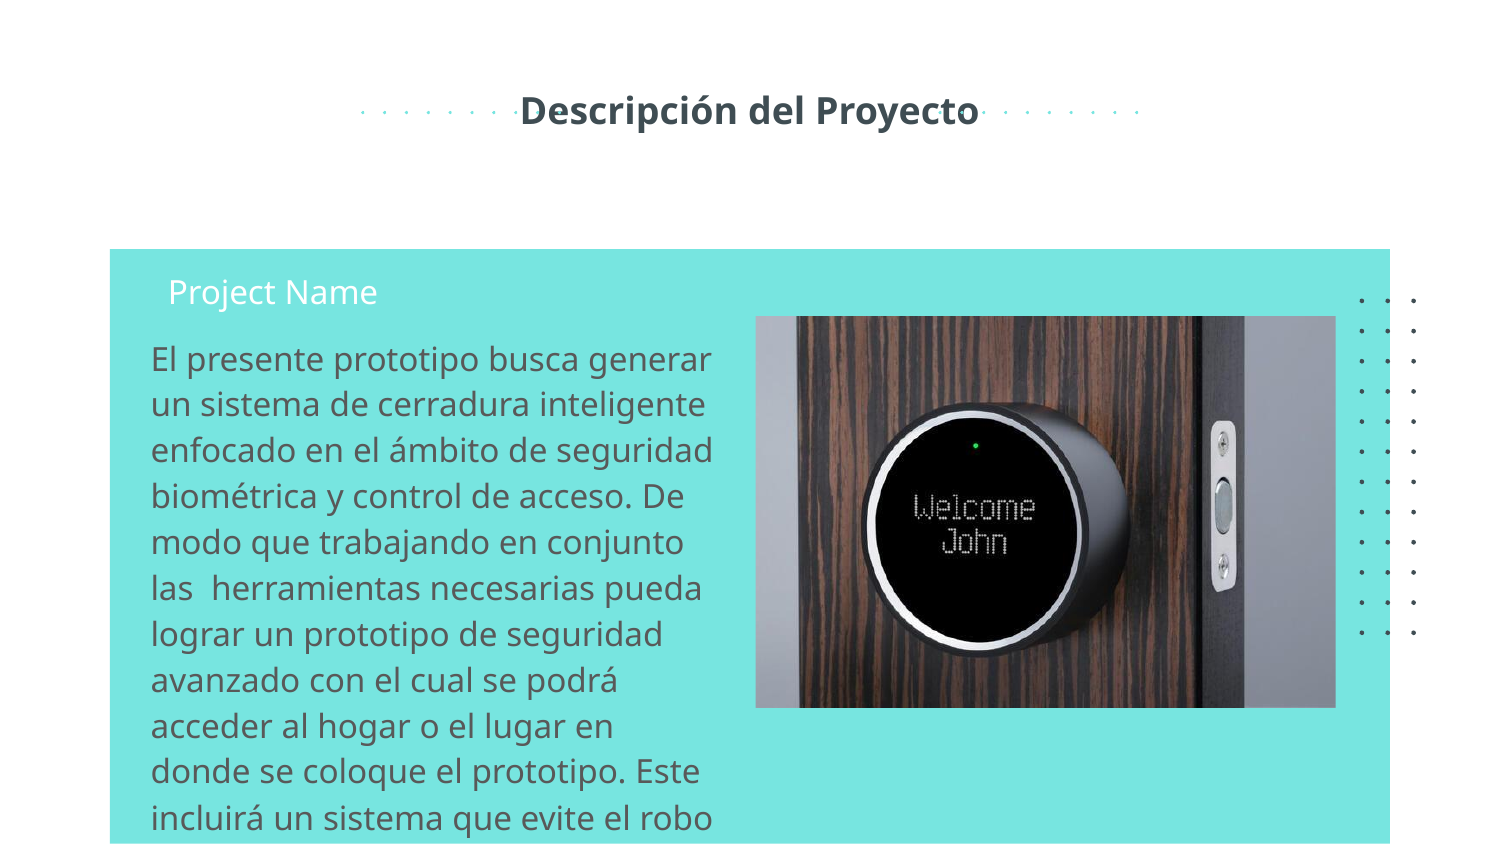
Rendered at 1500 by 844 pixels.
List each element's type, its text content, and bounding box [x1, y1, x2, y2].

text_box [1358, 298, 1417, 636]
picture [755, 316, 1336, 708]
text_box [360, 110, 562, 115]
title Descripción del Proyecto [278, 71, 1222, 166]
list El presente prototipo busca generar un sistema de cerradura inteligente enfocado en el ámbito de seguridad biométrica y control de acceso. De modo que trabajando en conjunto las herramientas necesarias pueda lograr un prototipo de seguridad avanzado con el cual se podrá acceder al hogar o el lugar en donde se coloque el prototipo. Este incluirá un sistema que evite el robo de información. [135, 316, 733, 806]
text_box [938, 110, 1140, 115]
title Project Name [152, 201, 614, 316]
text_box [109, 249, 1390, 844]
